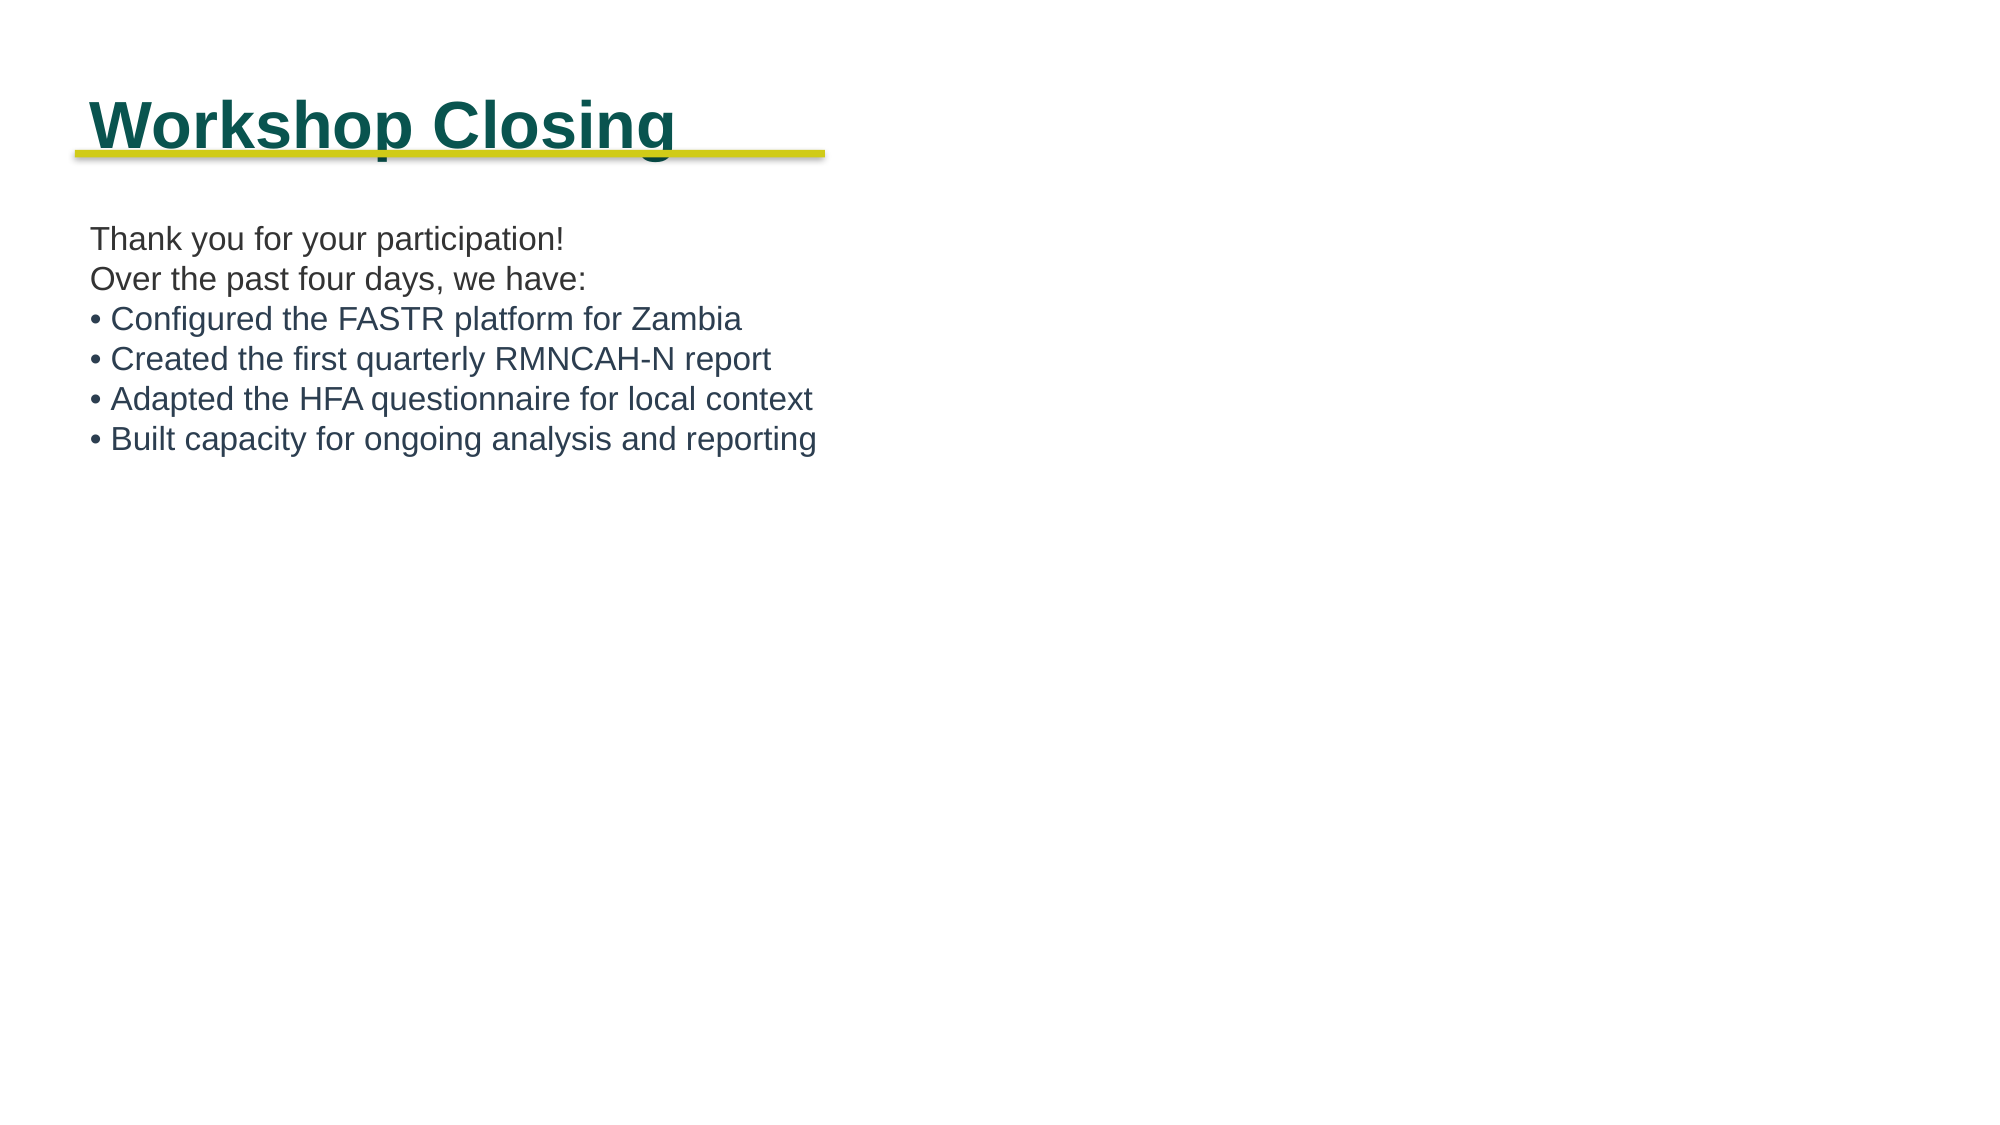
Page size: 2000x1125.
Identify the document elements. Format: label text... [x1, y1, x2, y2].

text_box [74, 149, 826, 158]
text_box Thank you for your participation! Over the past four days, we have: • Configured the FASTR platform for Zambia • Created the first quarterly RMNCAH-N report • Adapted the HFA questionnaire for local context • Built capacity for ongoing analysis and reporting [74, 209, 1925, 465]
text_box Workshop Closing [74, 75, 1925, 158]
